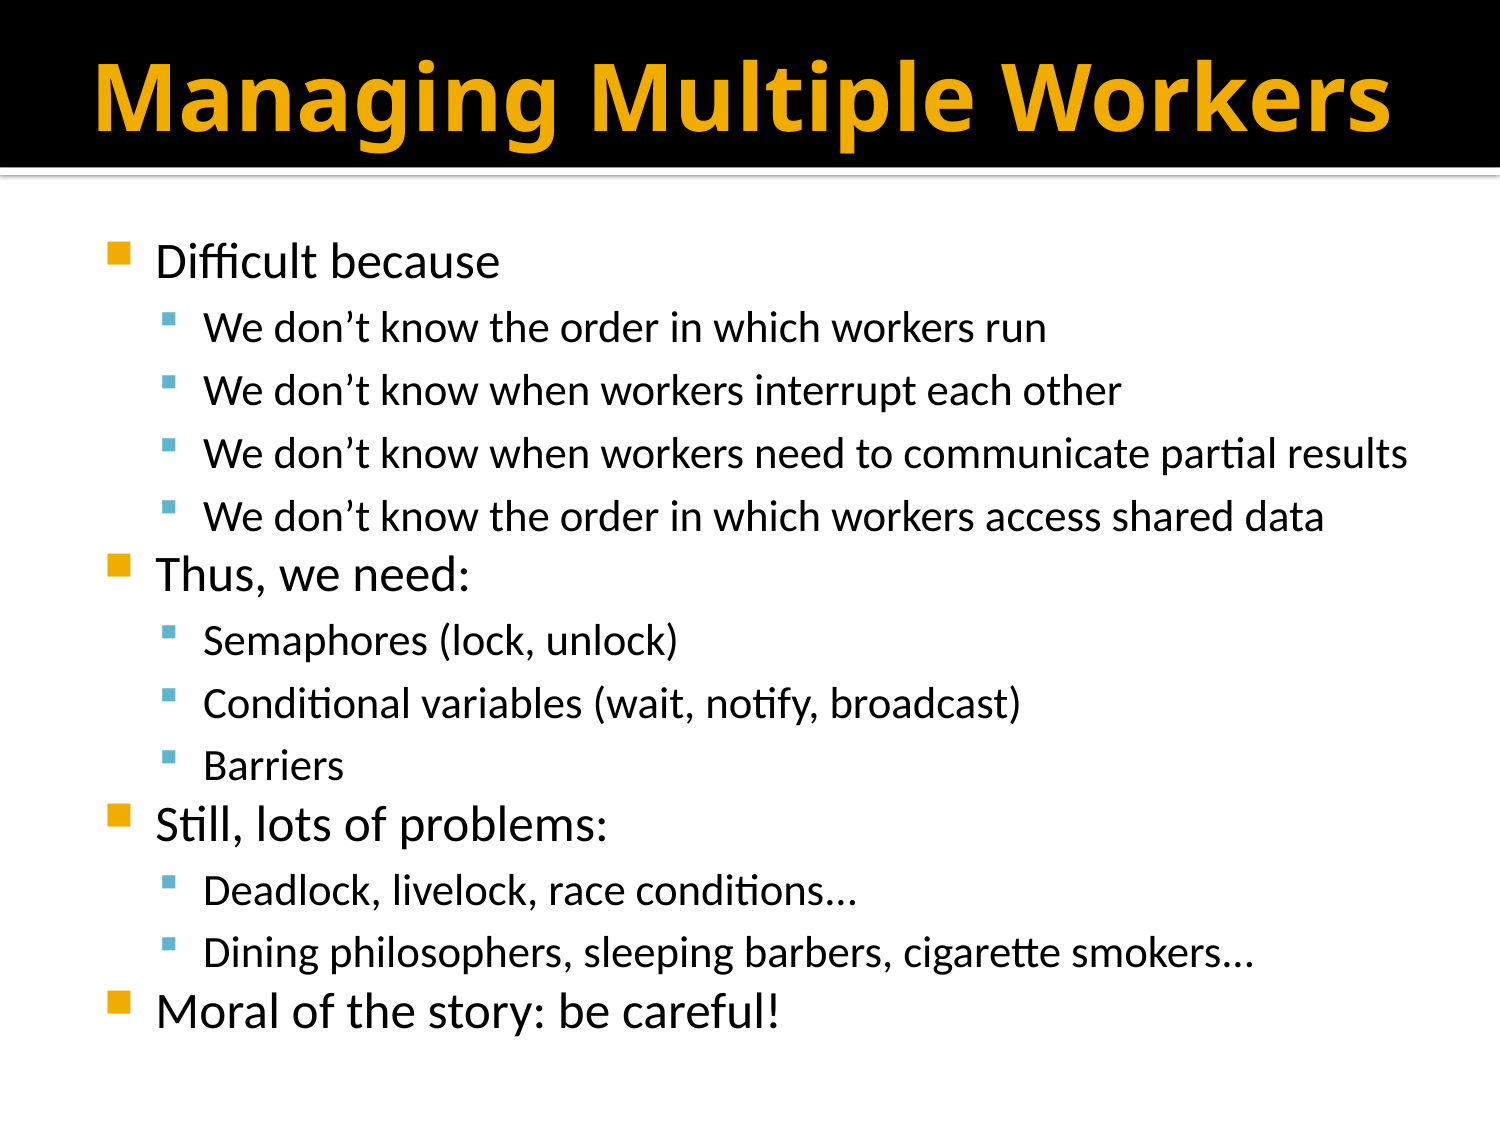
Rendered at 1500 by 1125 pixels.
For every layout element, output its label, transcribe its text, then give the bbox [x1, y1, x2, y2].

list Difficult because We don’t know the order in which workers run We don’t know when workers interrupt each other We don’t know when workers need to communicate partial results We don’t know the order in which workers access shared data Thus, we need: Semaphores (lock, unlock) Conditional variables (wait, notify, broadcast) Barriers Still, lots of problems: Deadlock, livelock, race conditions... Dining philosophers, sleeping barbers, cigarette smokers... Moral of the story: be careful! [75, 212, 1425, 1075]
title Managing Multiple Workers [75, 12, 1425, 175]
